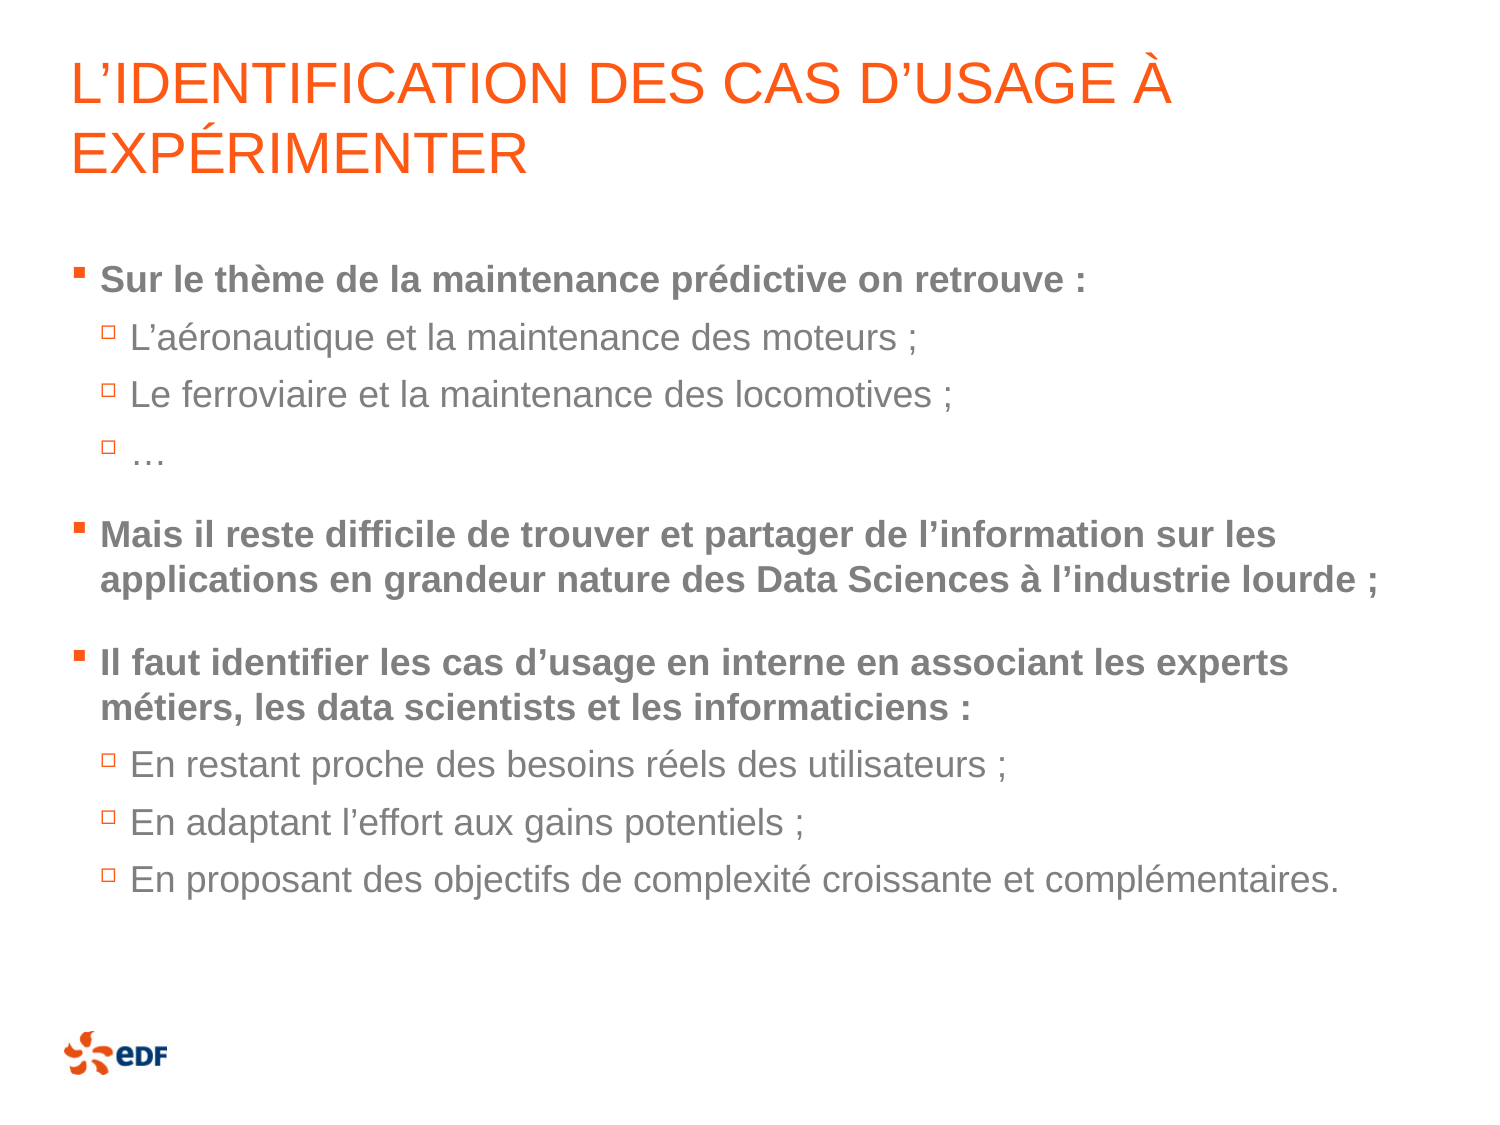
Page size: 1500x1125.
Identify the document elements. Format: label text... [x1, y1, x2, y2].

picture [64, 1031, 167, 1075]
title l’identification des cas d’usage à expérimenter [64, 45, 1436, 185]
list Sur le thème de la maintenance prédictive on retrouve : L’aéronautique et la maintenance des moteurs ; Le ferroviaire et la maintenance des locomotives ; … Mais il reste difficile de trouver et partager de l’information sur les applications en grandeur nature des Data Sciences à l’industrie lourde ; Il faut identifier les cas d’usage en interne en associant les experts métiers, les data scientists et les informaticiens : En restant proche des besoins réels des utilisateurs ; En adaptant l’effort aux gains potentiels ; En proposant des objectifs de complexité croissante et complémentaires. [64, 255, 1436, 941]
